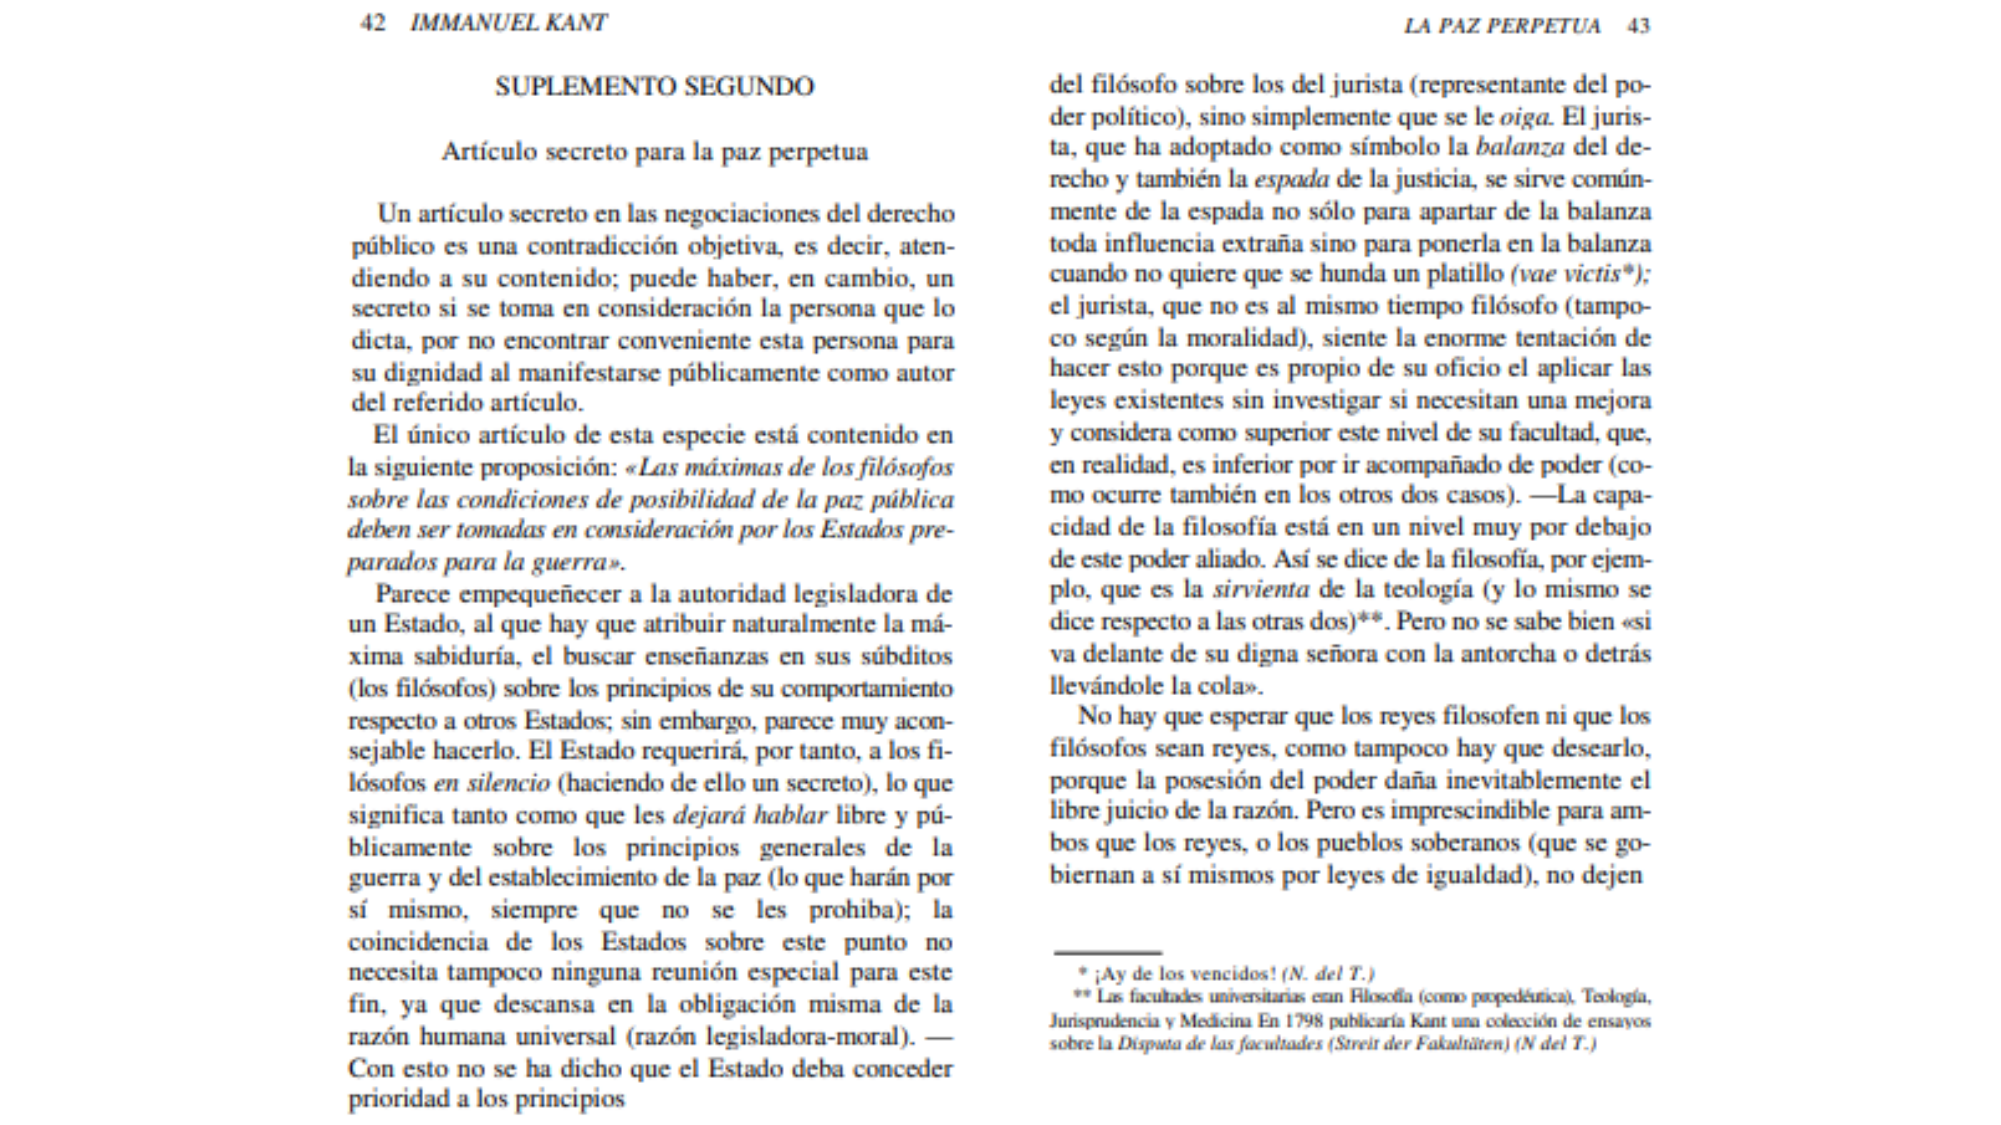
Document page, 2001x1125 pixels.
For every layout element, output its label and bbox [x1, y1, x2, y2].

picture [331, 4, 1669, 1125]
